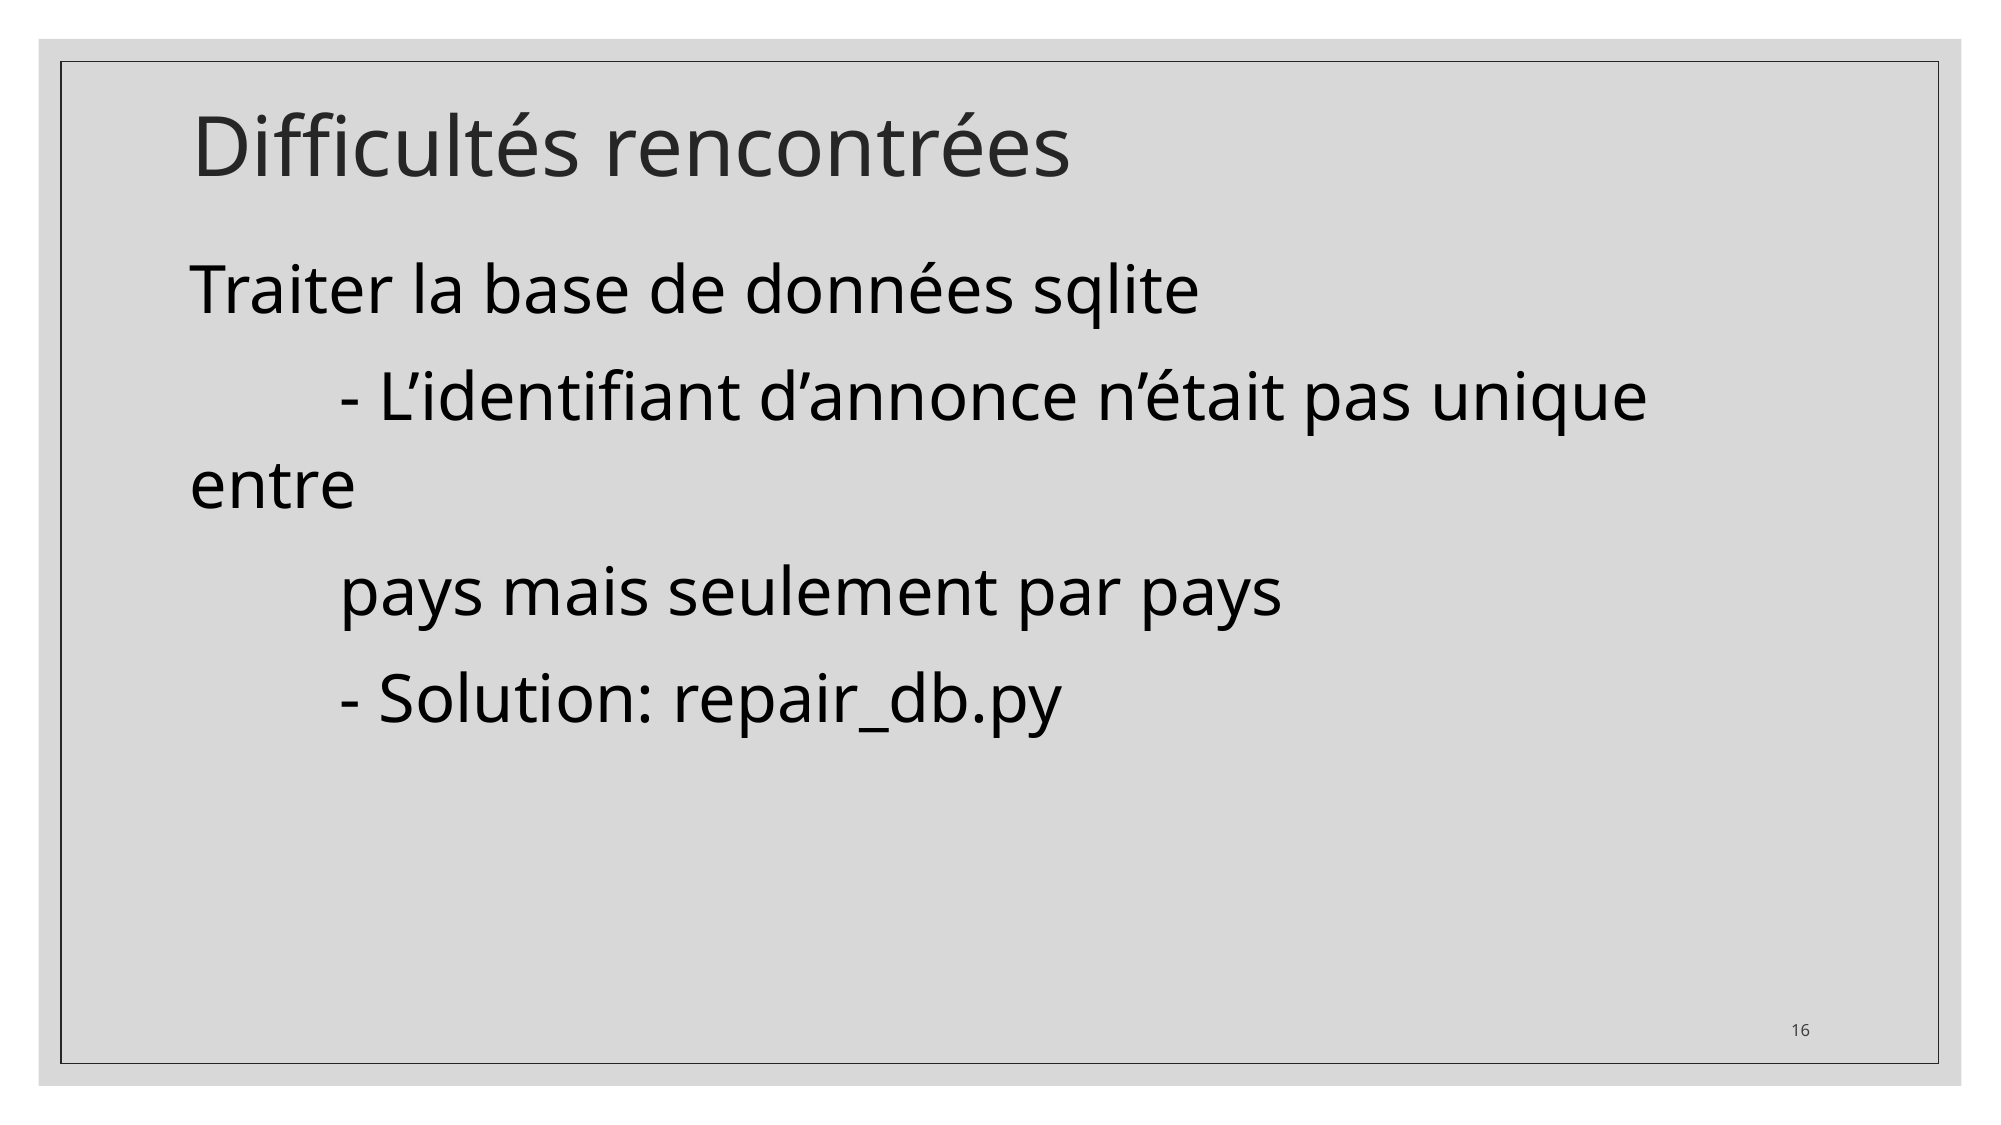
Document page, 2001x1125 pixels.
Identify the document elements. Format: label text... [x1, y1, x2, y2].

slide_number 16 [1687, 990, 1825, 1050]
list Traiter la base de données sqlite - L’identifiant d’annonce n’était pas unique entre pays mais seulement par pays - Solution: repair_db.py [174, 231, 1825, 965]
title Difficultés rencontrées [176, 90, 1827, 209]
